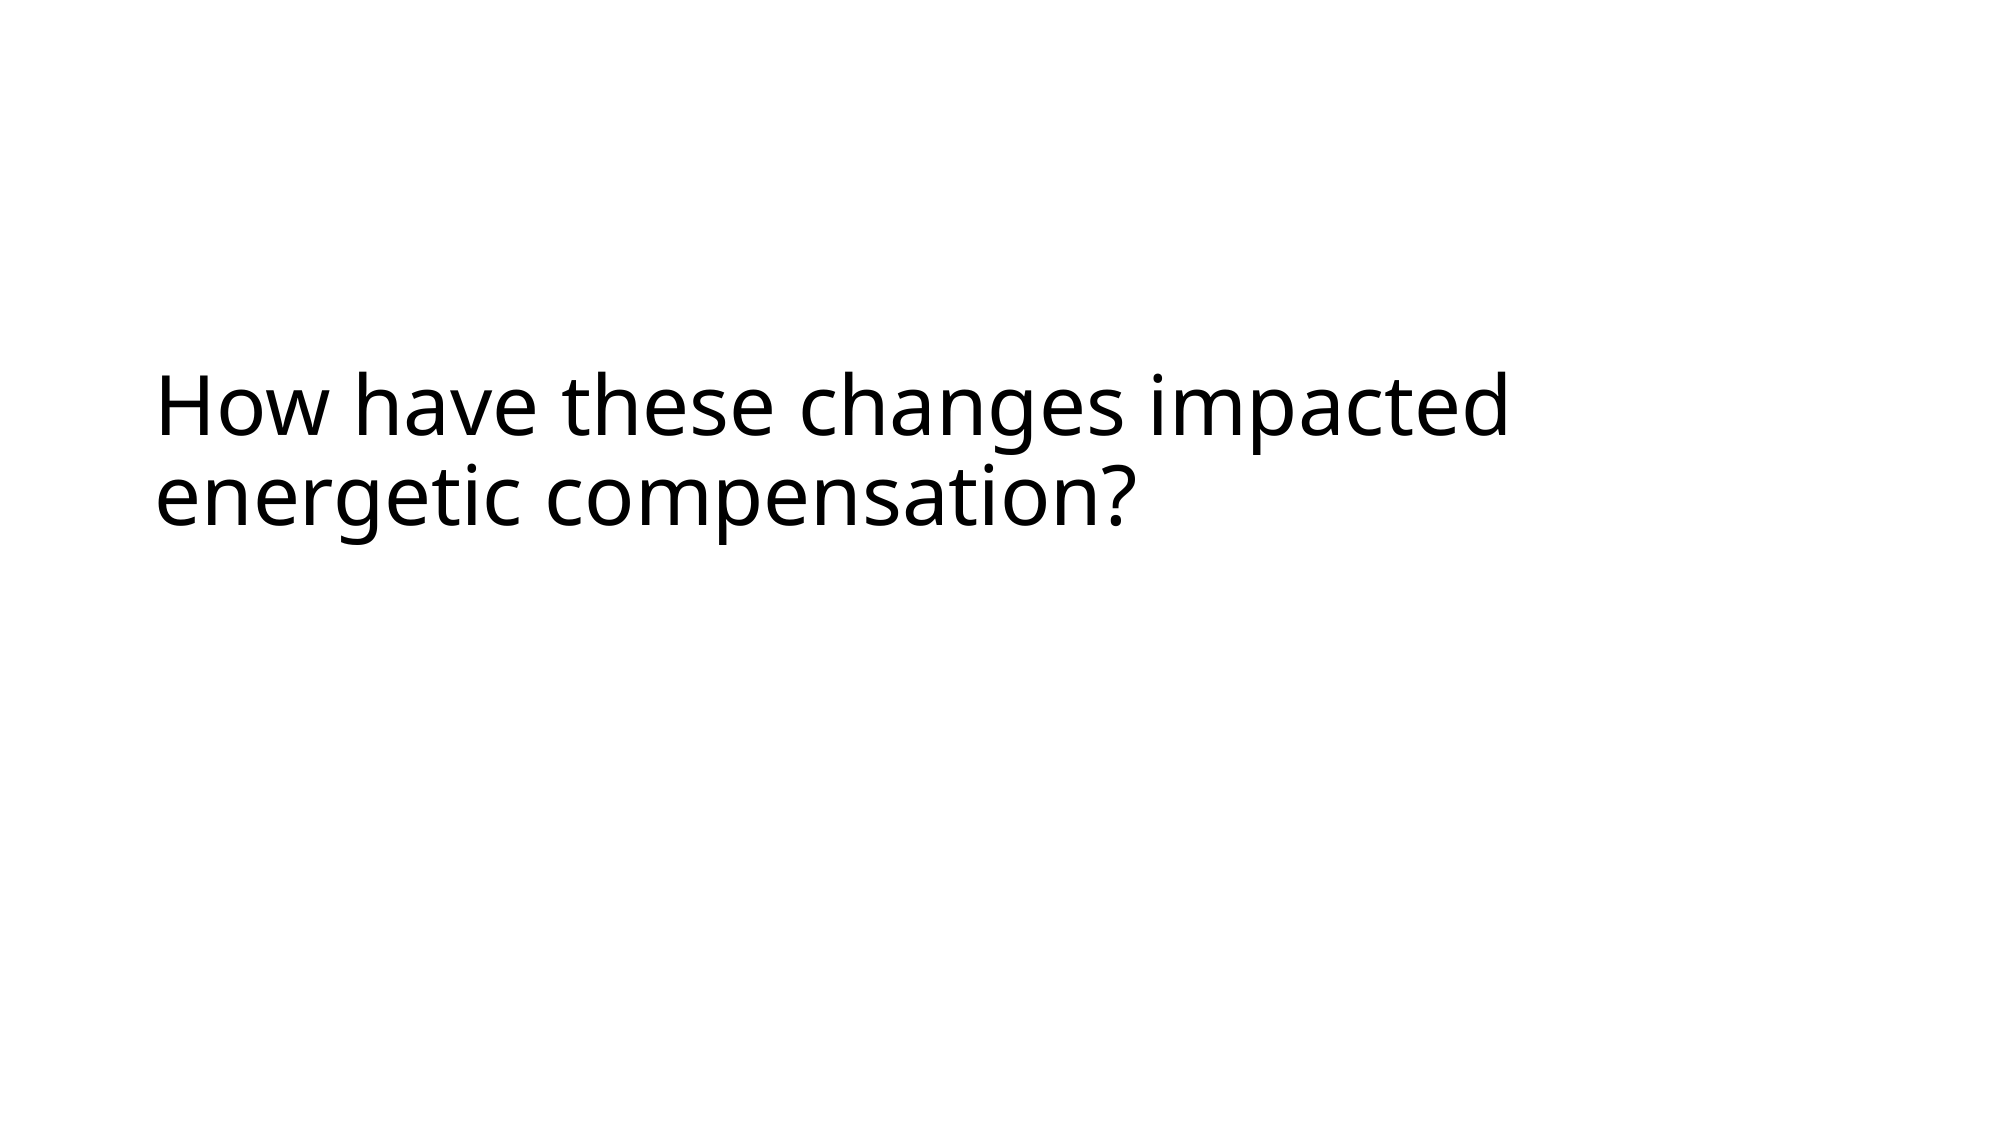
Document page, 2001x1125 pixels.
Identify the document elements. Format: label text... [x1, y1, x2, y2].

text_box How have these changes impacted energetic compensation? [139, 345, 1906, 563]
